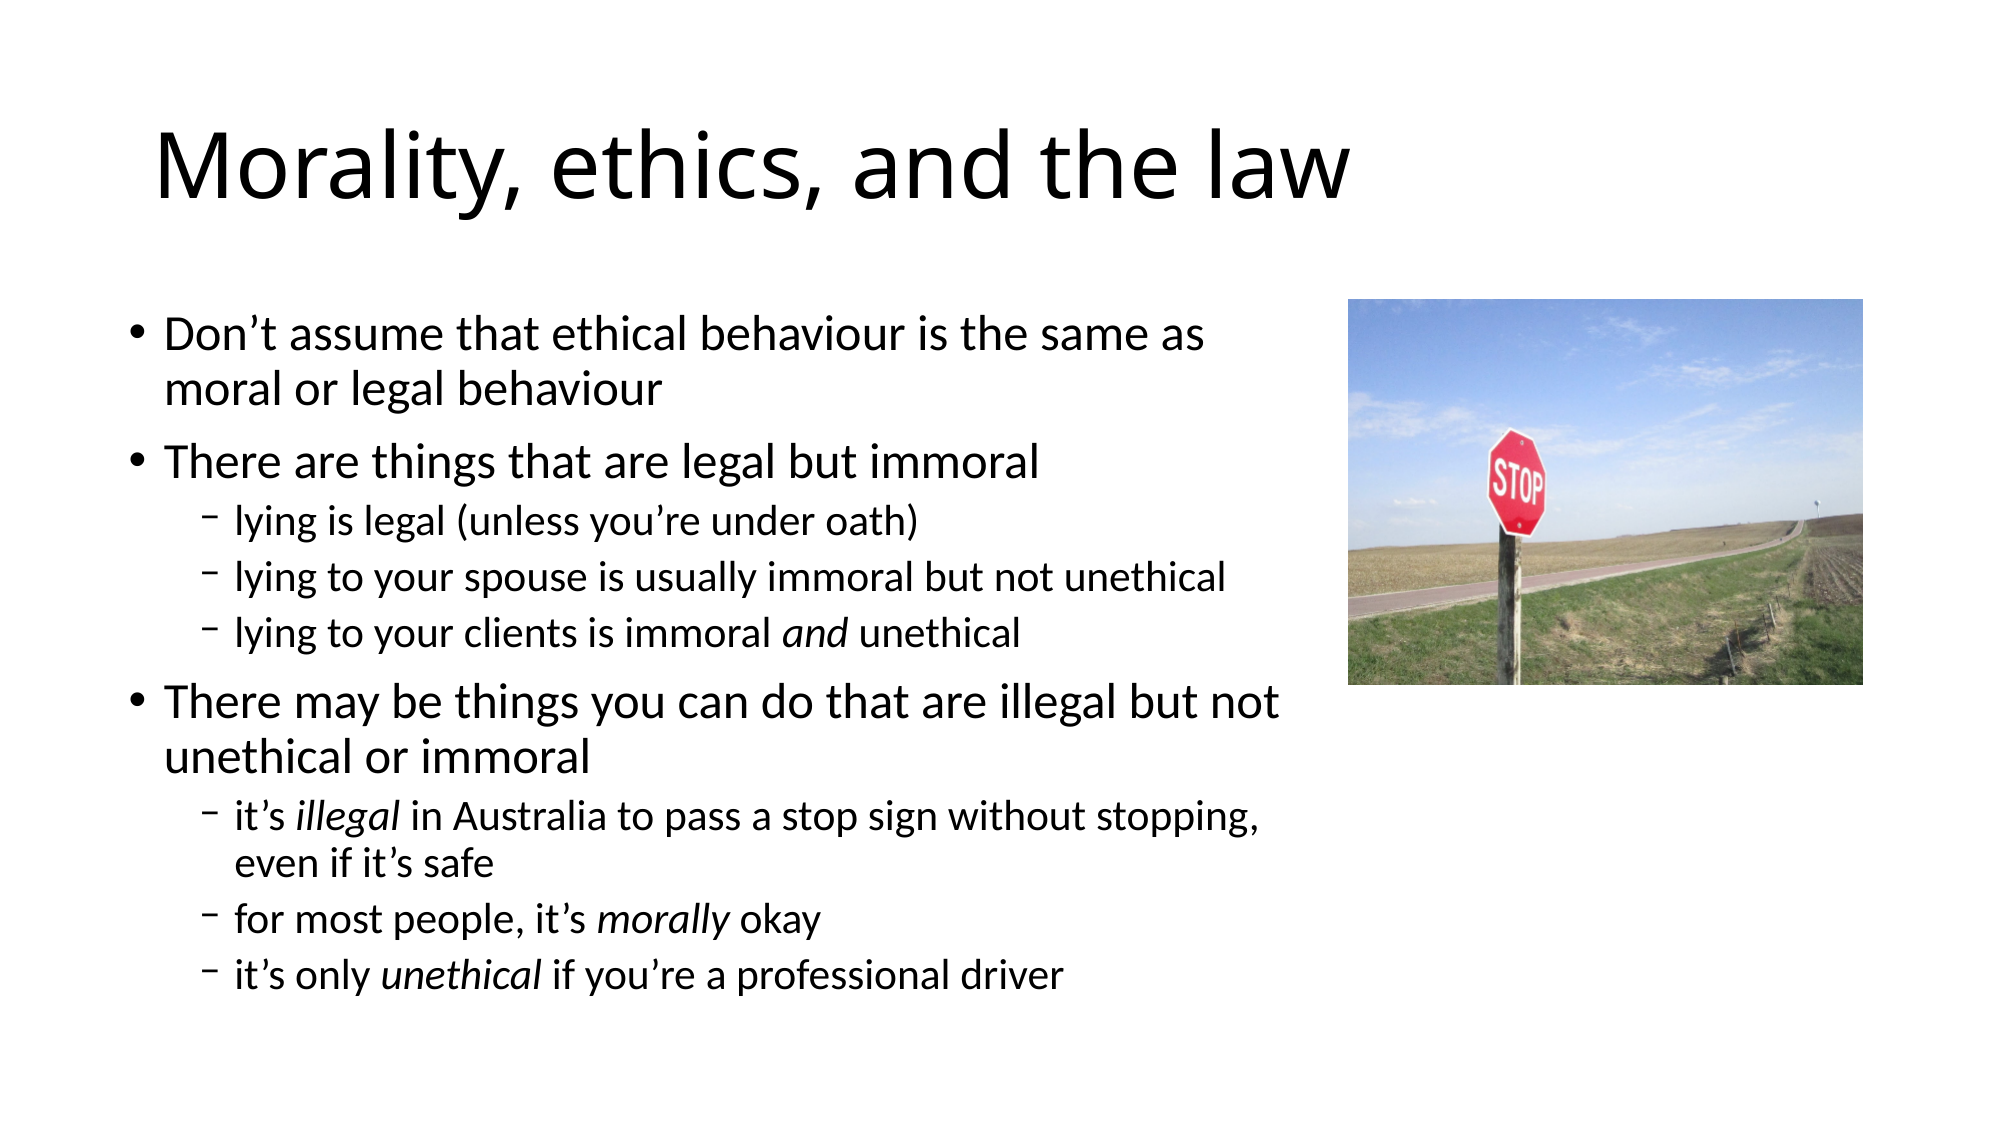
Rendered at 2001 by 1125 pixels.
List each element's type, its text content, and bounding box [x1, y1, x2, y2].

picture [1348, 299, 1863, 685]
list Don’t assume that ethical behaviour is the same as moral or legal behaviour There are things that are legal but immoral lying is legal (unless you’re under oath) lying to your spouse is usually immoral but not unethical lying to your clients is immoral and unethical There may be things you can do that are illegal but not unethical or immoral it’s illegal in Australia to pass a stop sign without stopping, even if it’s safe for most people, it’s morally okay it’s only unethical if you’re a professional driver [113, 299, 1320, 1014]
title Morality, ethics, and the law [137, 59, 1863, 278]
